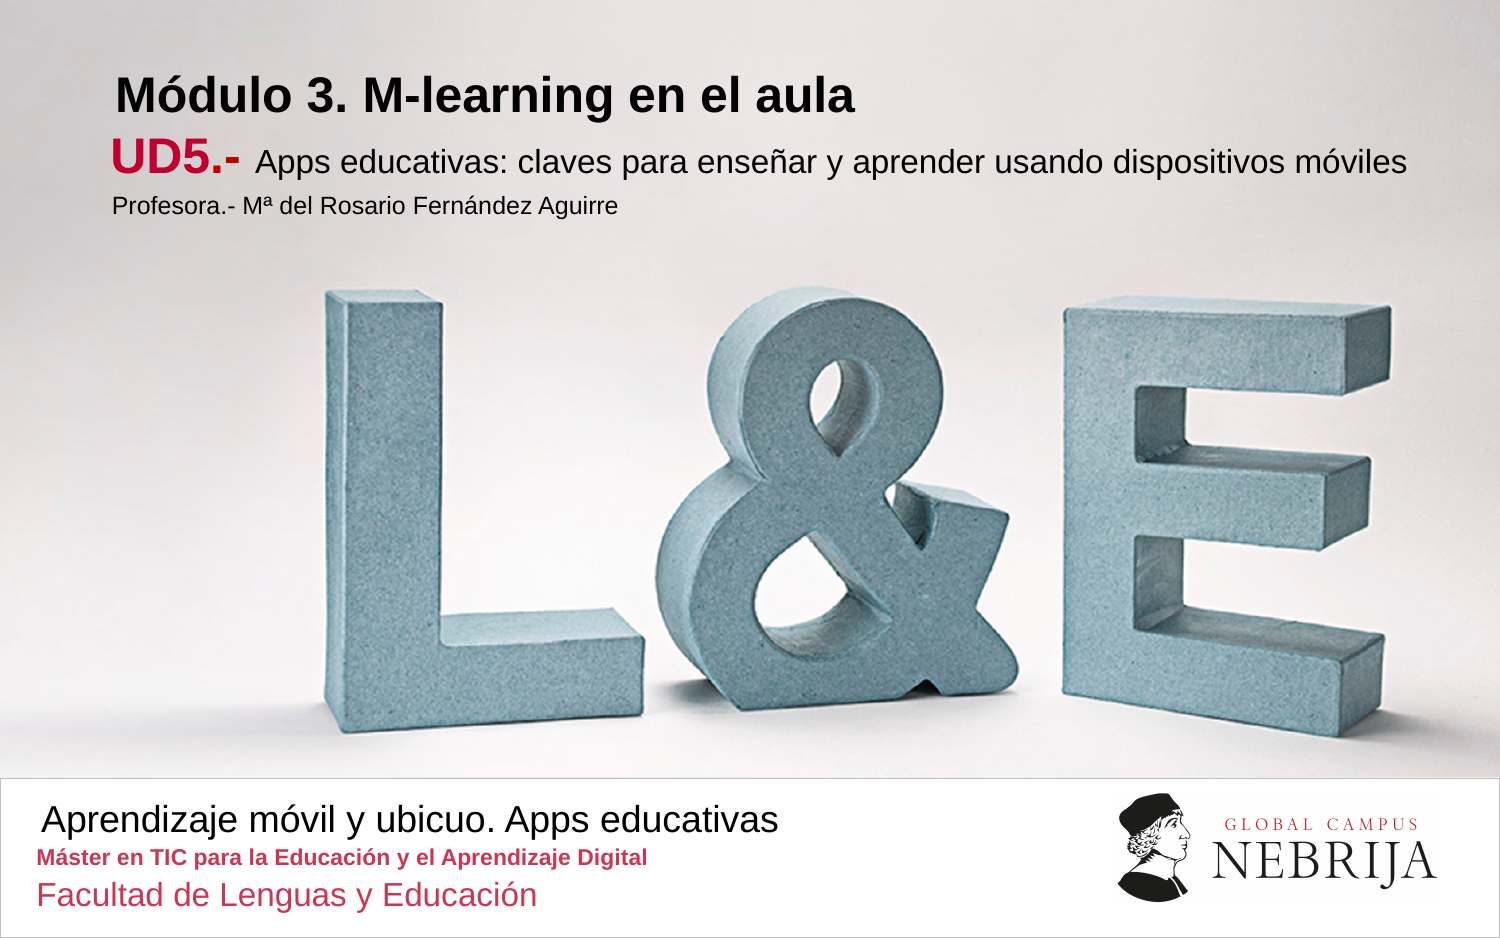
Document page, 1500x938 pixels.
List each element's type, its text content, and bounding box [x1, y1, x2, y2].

text_box Profesora.- Mª del Rosario Fernández Aguirre [97, 182, 635, 228]
text_box Aprendizaje móvil y ubicuo. Apps educativas [26, 788, 794, 848]
text_box UD5.- Apps educativas: claves para enseñar y aprender usando dispositivos móviles [95, 115, 1500, 191]
text_box Máster en TIC para la Educación y el Aprendizaje Digital [21, 835, 691, 878]
picture [1116, 792, 1438, 903]
text_box Módulo 3. M-learning en el aula [98, 55, 871, 130]
picture [0, 0, 1500, 777]
text_box Facultad de Lenguas y Educación [21, 865, 932, 920]
